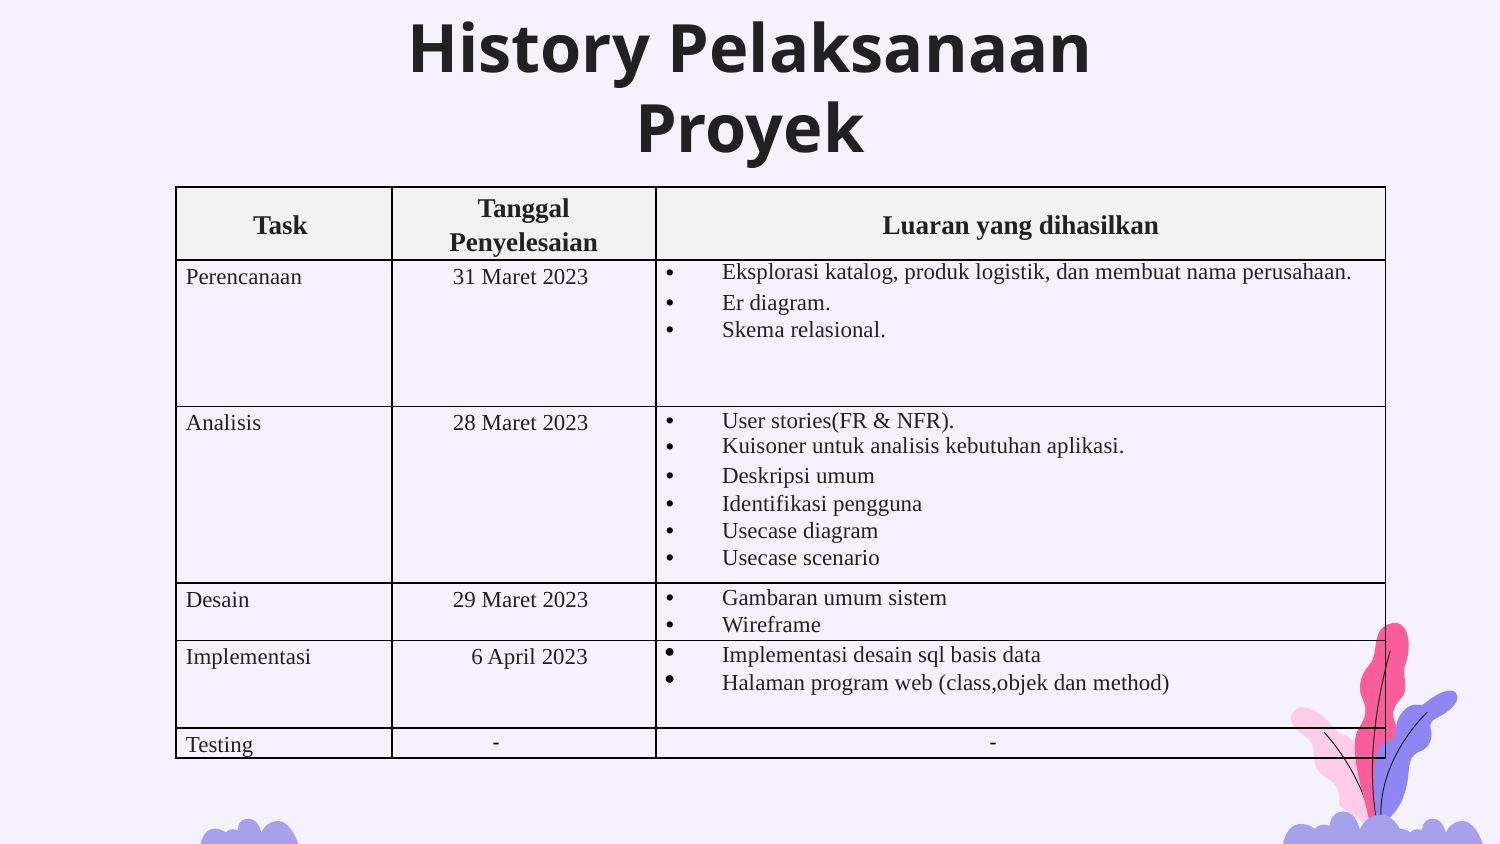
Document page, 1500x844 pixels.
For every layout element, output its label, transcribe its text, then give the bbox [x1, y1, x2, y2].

table_cell Desain [177, 584, 391, 640]
table_cell Perencanaan [177, 261, 391, 406]
table_header Task [177, 188, 391, 259]
title History Pelaksanaan Proyek [280, 41, 1219, 130]
table_header Tanggal Penyelesaian [393, 188, 655, 259]
table_cell Implementasi [177, 641, 391, 727]
table_cell Gambaran umum sistem Wireframe [657, 584, 1385, 640]
table_cell Eksplorasi katalog, produk logistik, dan membuat nama perusahaan. Er diagram. Skema relasional. [657, 261, 1385, 406]
table_cell 31 Maret 2023 [393, 261, 655, 406]
table_cell 29 Maret 2023 [393, 584, 655, 640]
table_cell User stories(FR & NFR). Kuisoner untuk analisis kebutuhan aplikasi. Deskripsi umum Identifikasi pengguna Usecase diagram Usecase scenario [657, 407, 1385, 582]
table_cell 28 Maret 2023 [393, 407, 655, 582]
table_cell Implementasi desain sql basis data Halaman program web (class,objek dan method) [657, 641, 1385, 727]
table_cell [657, 729, 1385, 757]
table_cell Testing [177, 729, 391, 757]
table_cell 6 April 2023 [393, 641, 655, 727]
table_cell Analisis [177, 407, 391, 582]
table_cell [393, 729, 655, 757]
table_header Luaran yang dihasilkan [657, 188, 1385, 259]
